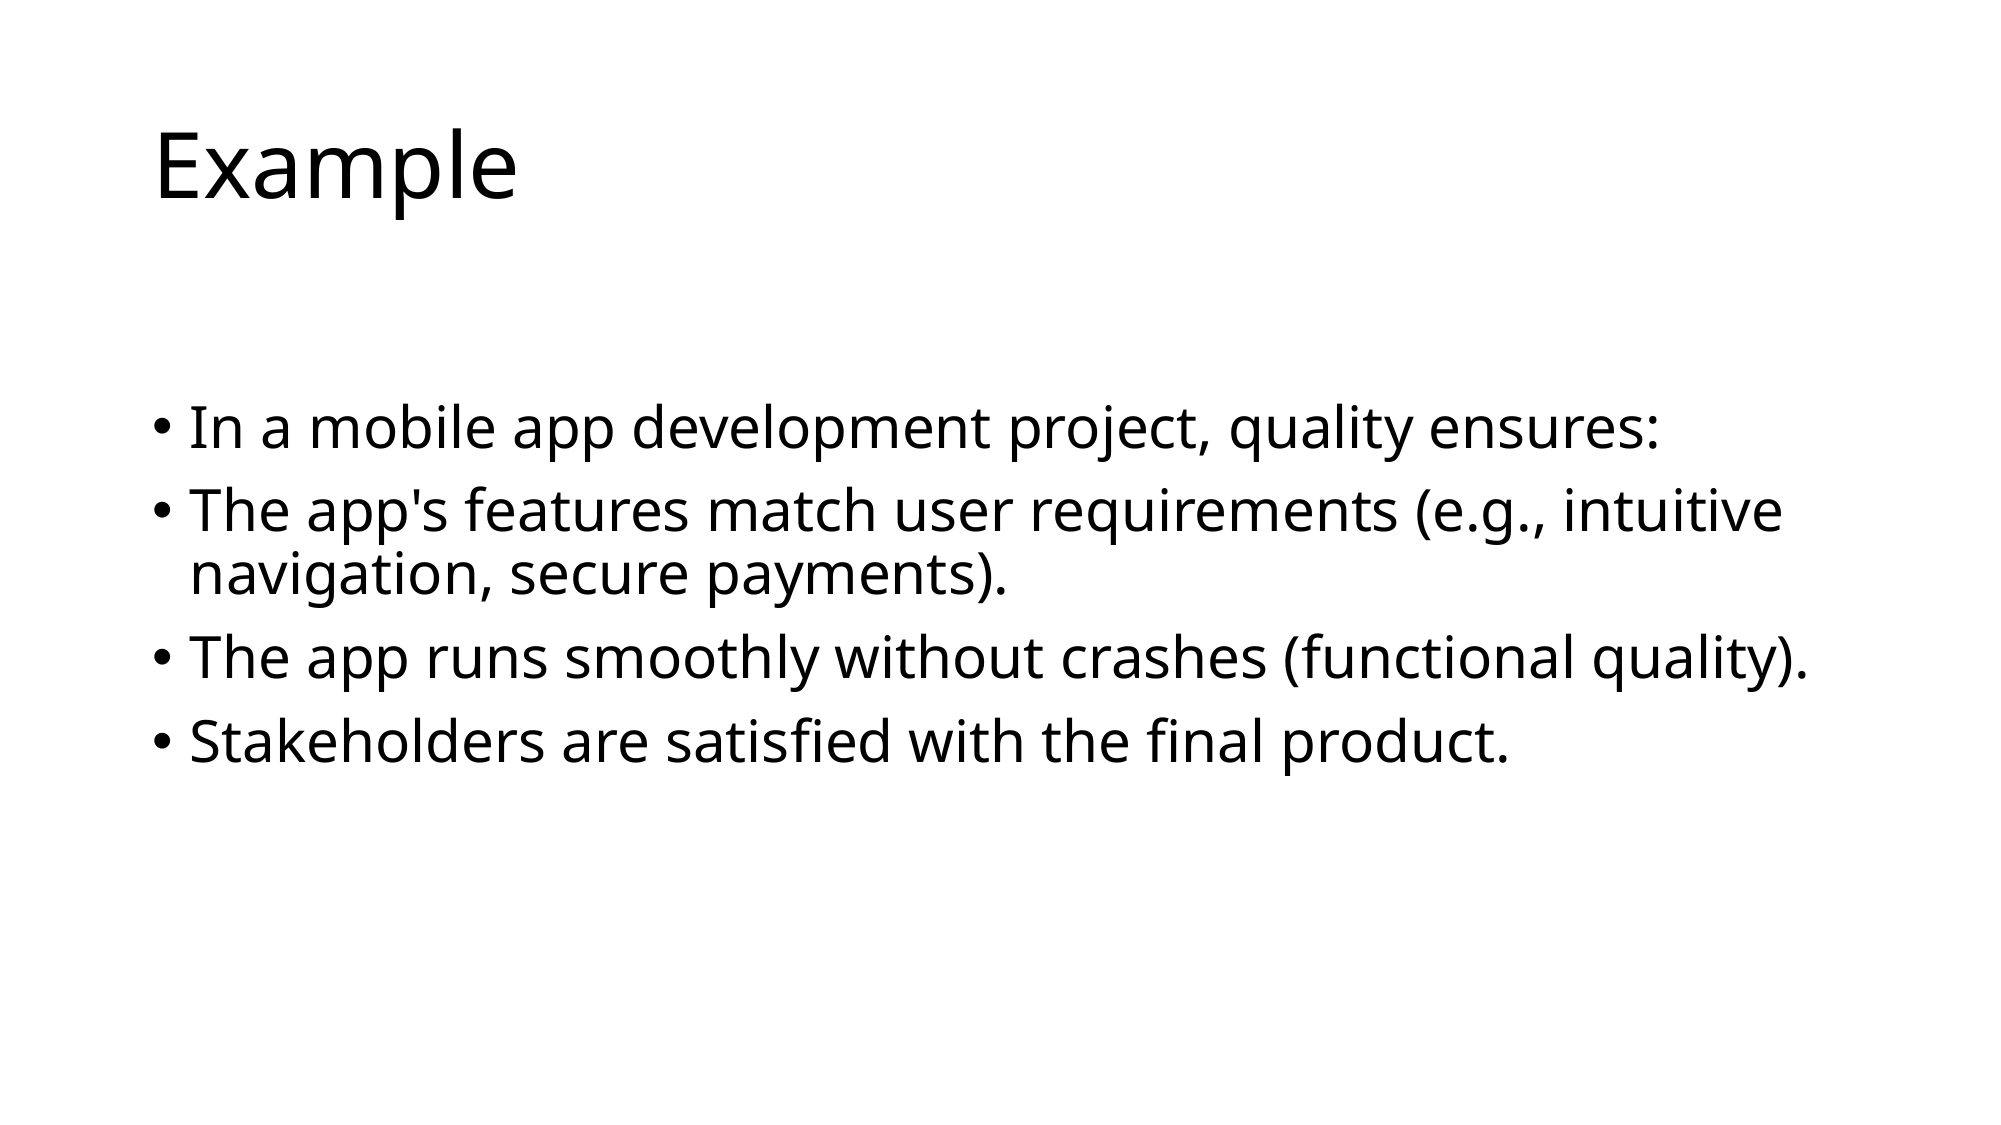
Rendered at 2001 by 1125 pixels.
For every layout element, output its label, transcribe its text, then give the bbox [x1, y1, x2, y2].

list In a mobile app development project, quality ensures: The app's features match user requirements (e.g., intuitive navigation, secure payments). The app runs smoothly without crashes (functional quality). Stakeholders are satisfied with the final product. [137, 299, 1863, 1014]
title Example [137, 59, 1863, 278]
